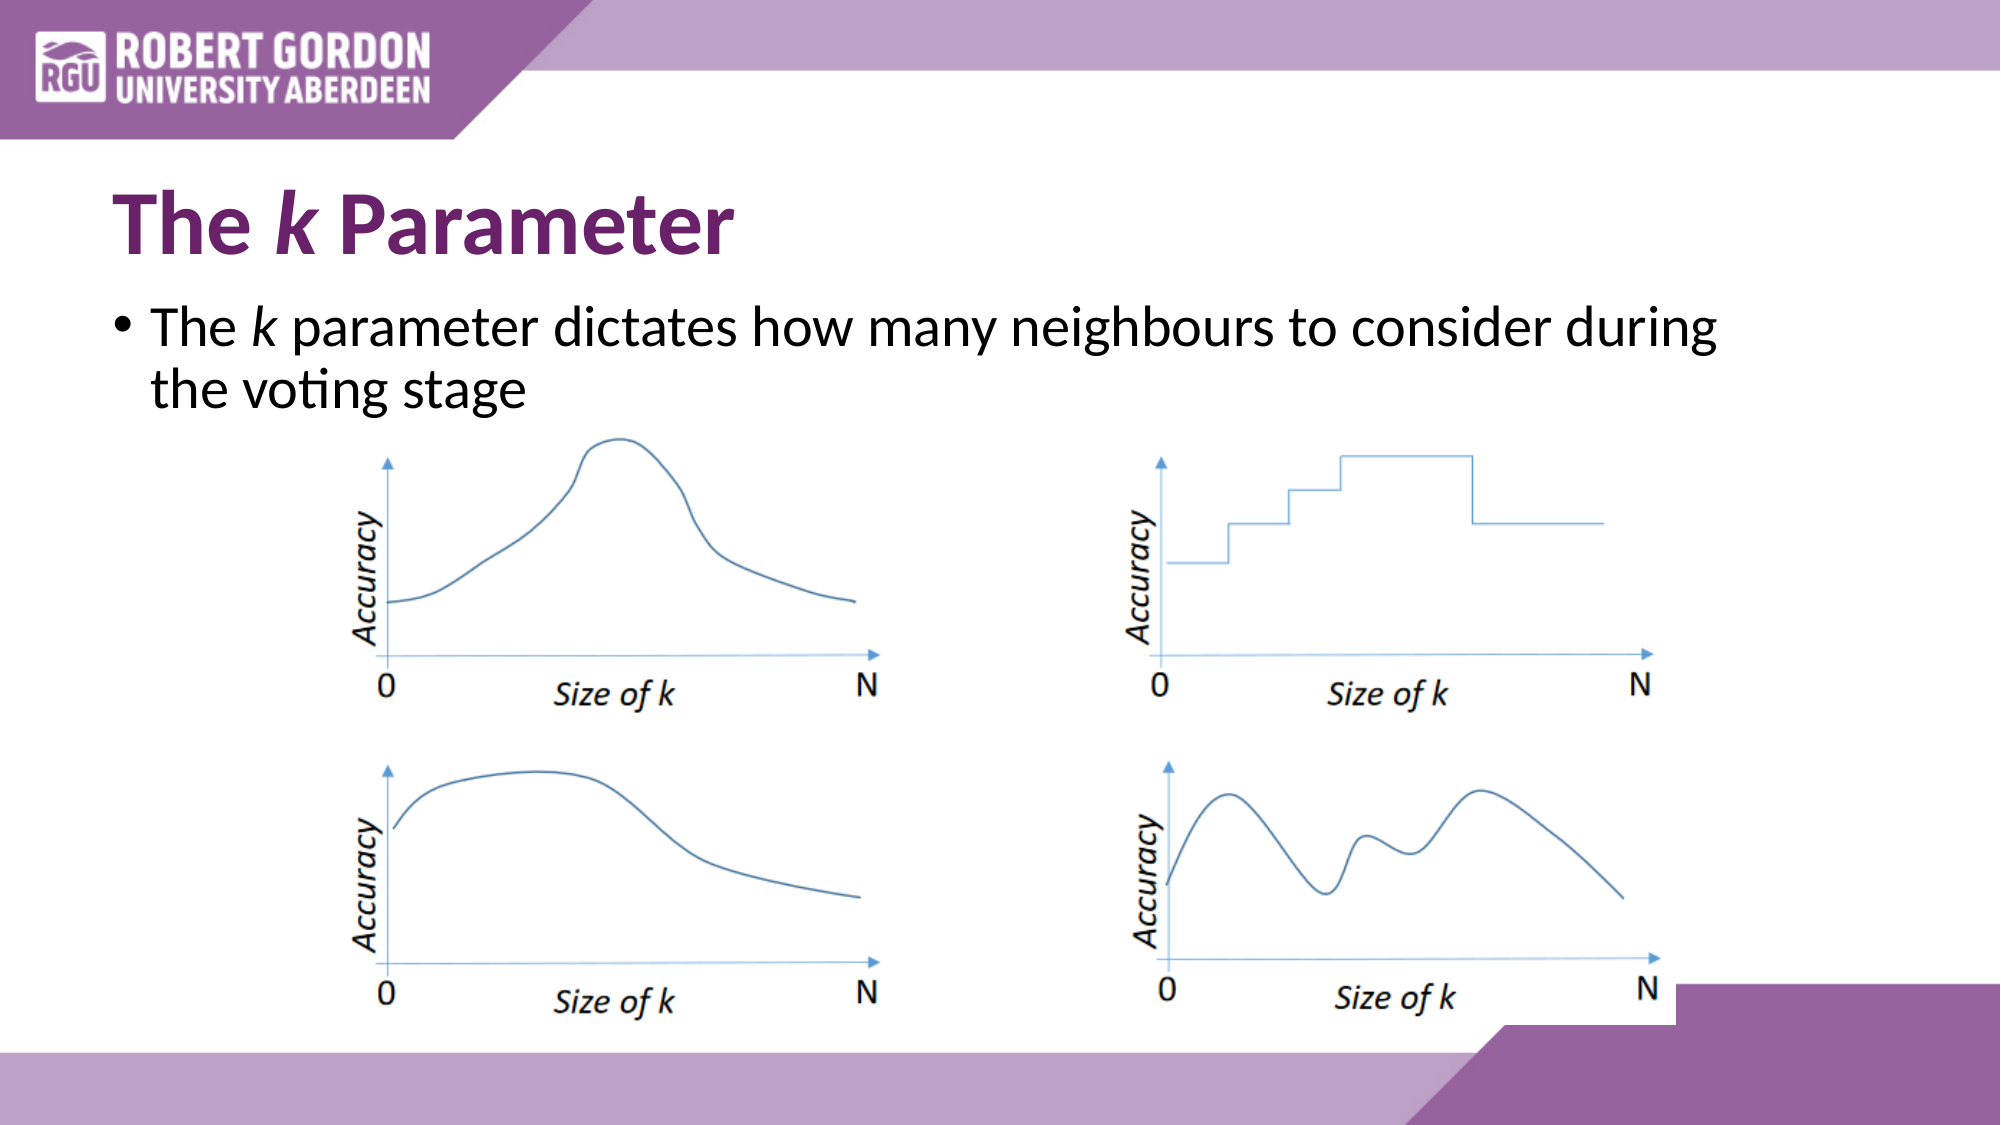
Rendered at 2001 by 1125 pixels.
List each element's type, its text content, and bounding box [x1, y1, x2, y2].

title The k Parameter [97, 168, 1823, 288]
picture [0, 0, 2000, 1125]
list The k parameter dictates how many neighbours to consider during the voting stage [97, 288, 1823, 954]
